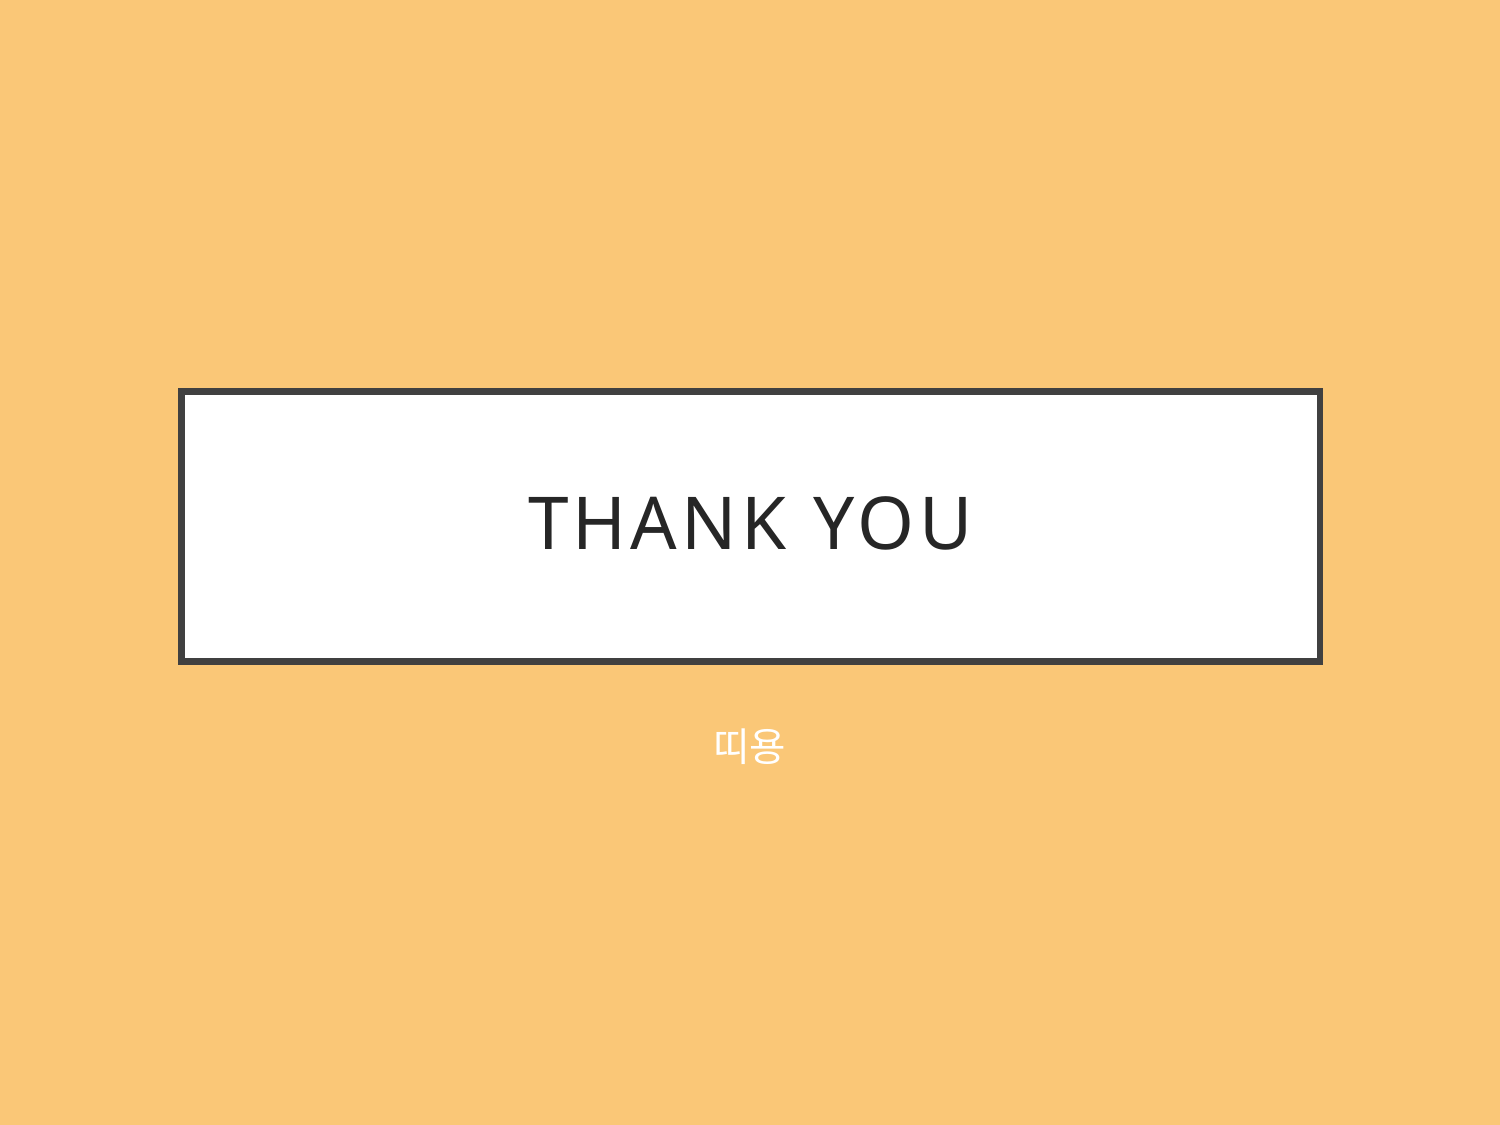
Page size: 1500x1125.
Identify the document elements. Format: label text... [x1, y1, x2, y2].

list 띠용 [331, 713, 1169, 922]
title Thank YOu [178, 388, 1323, 665]
